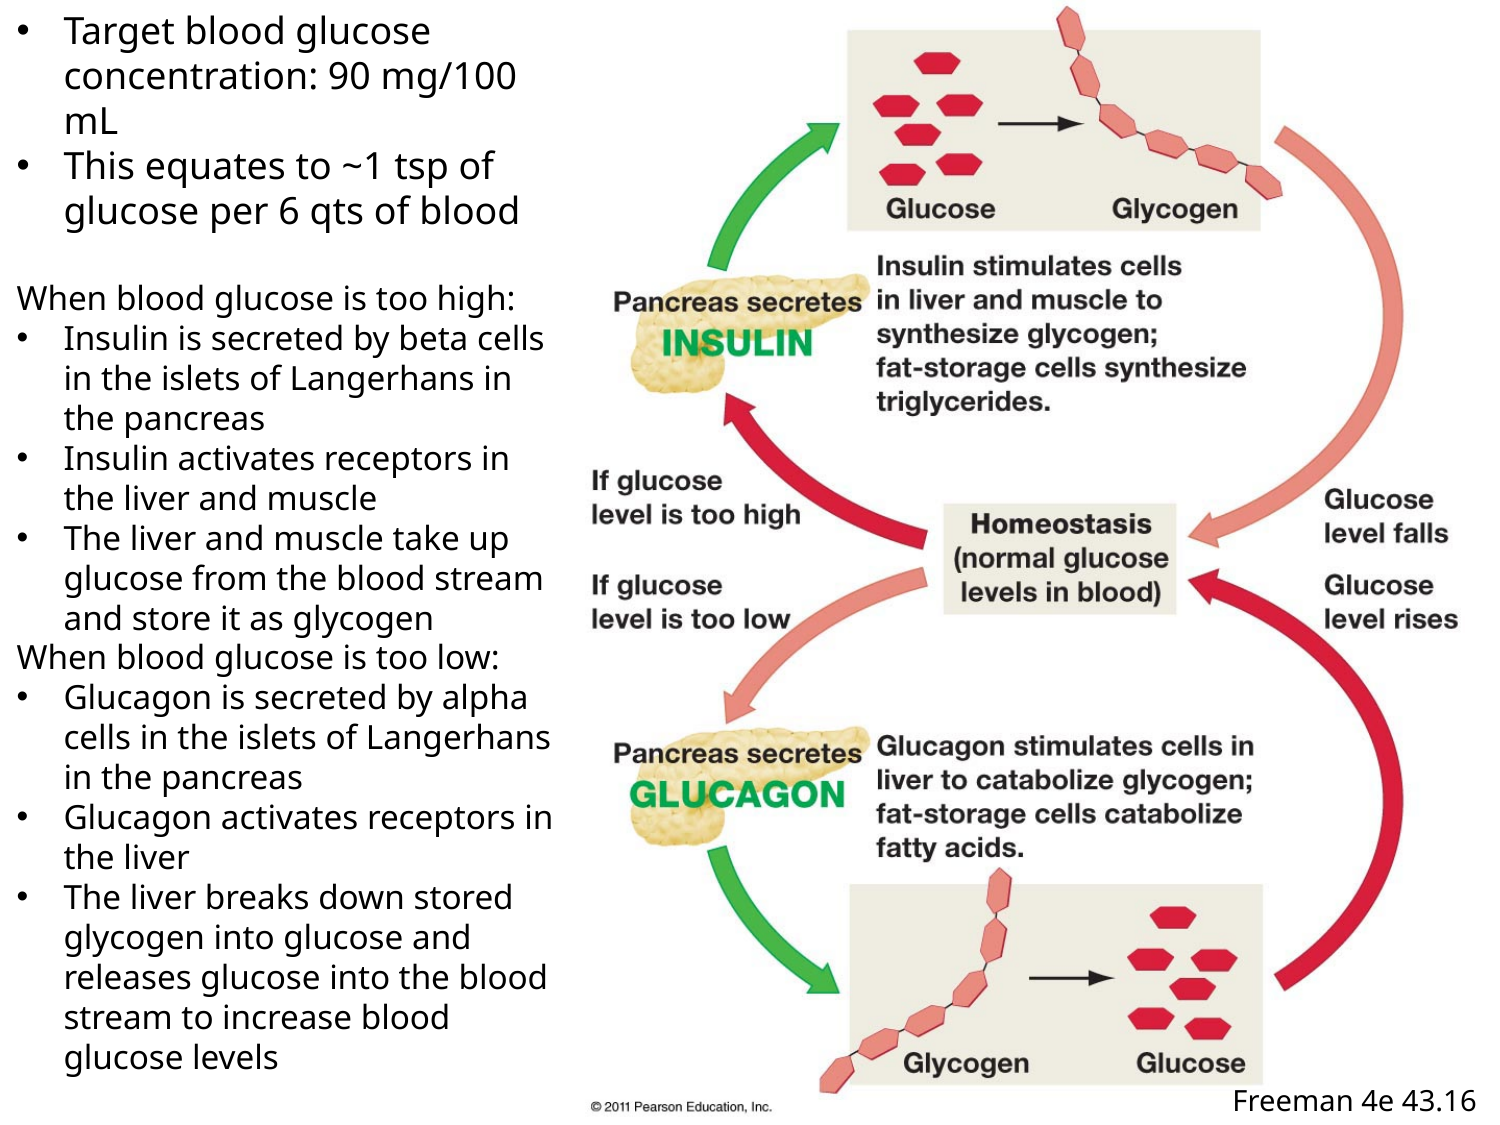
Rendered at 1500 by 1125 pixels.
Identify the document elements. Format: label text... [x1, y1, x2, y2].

text_box Freeman 4e 43.16 [1465, 1074, 1492, 1125]
text_box Target blood glucose concentration: 90 mg/100 mL This equates to ~1 tsp of glucose per 6 qts of blood When blood glucose is too high: Insulin is secreted by beta cells in the islets of Langerhans in the pancreas Insulin activates receptors in the liver and muscle The liver and muscle take up glucose from the blood stream and store it as glycogen When blood glucose is too low: Glucagon is secreted by alpha cells in the islets of Langerhans in the pancreas Glucagon activates receptors in the liver The liver breaks down stored glycogen into glucose and releases glucose into the blood stream to increase blood glucose levels [1, 0, 577, 1125]
picture [585, 0, 1465, 1125]
